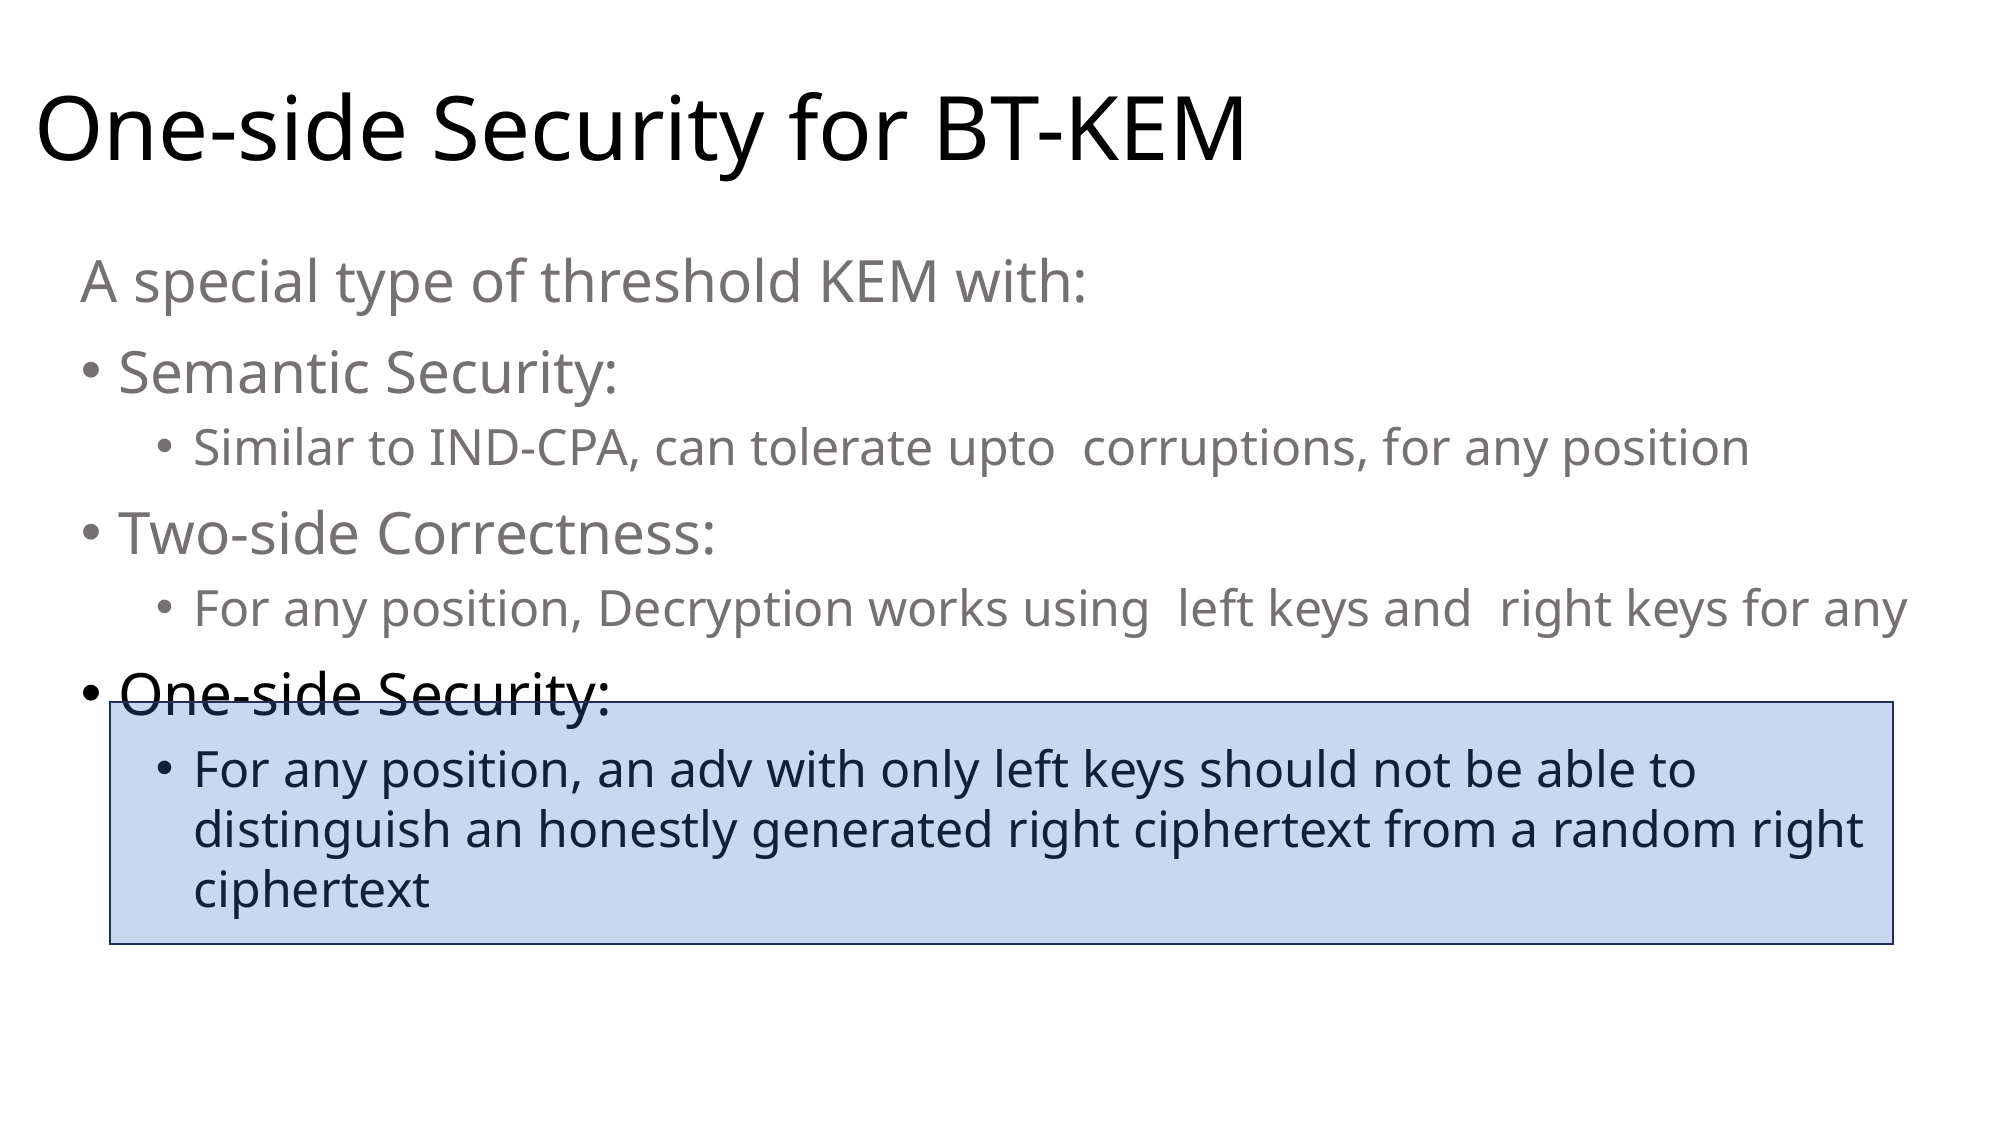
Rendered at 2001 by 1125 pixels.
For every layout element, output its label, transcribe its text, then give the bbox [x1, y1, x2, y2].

text_box [109, 701, 1894, 945]
text_box One-side Security for BT-KEM [19, 10, 1948, 186]
